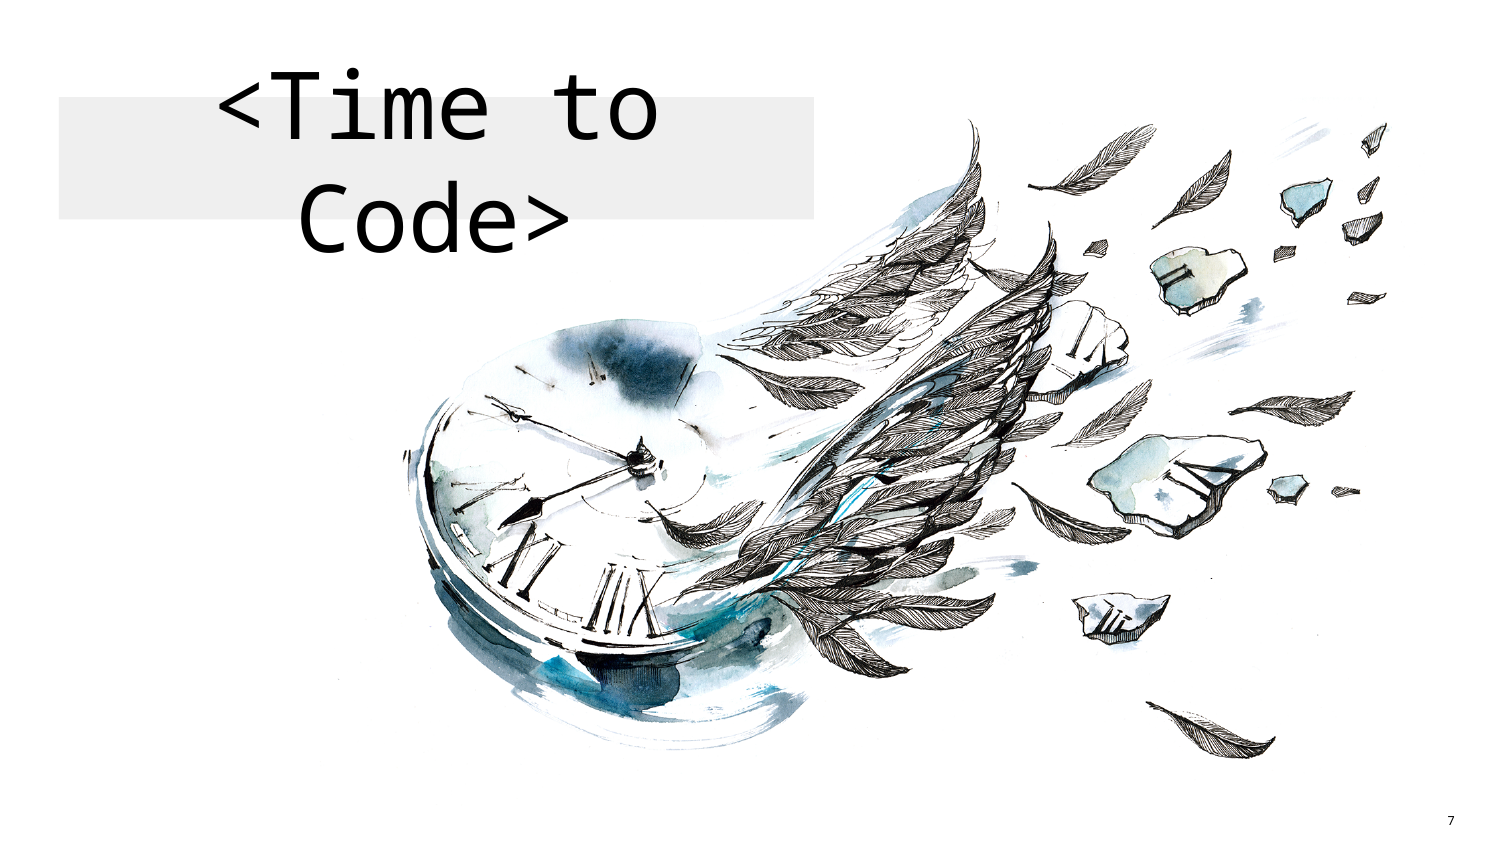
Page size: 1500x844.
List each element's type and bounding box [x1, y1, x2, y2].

picture [302, 97, 1425, 814]
picture [422, 220, 448, 246]
picture [366, 220, 395, 246]
